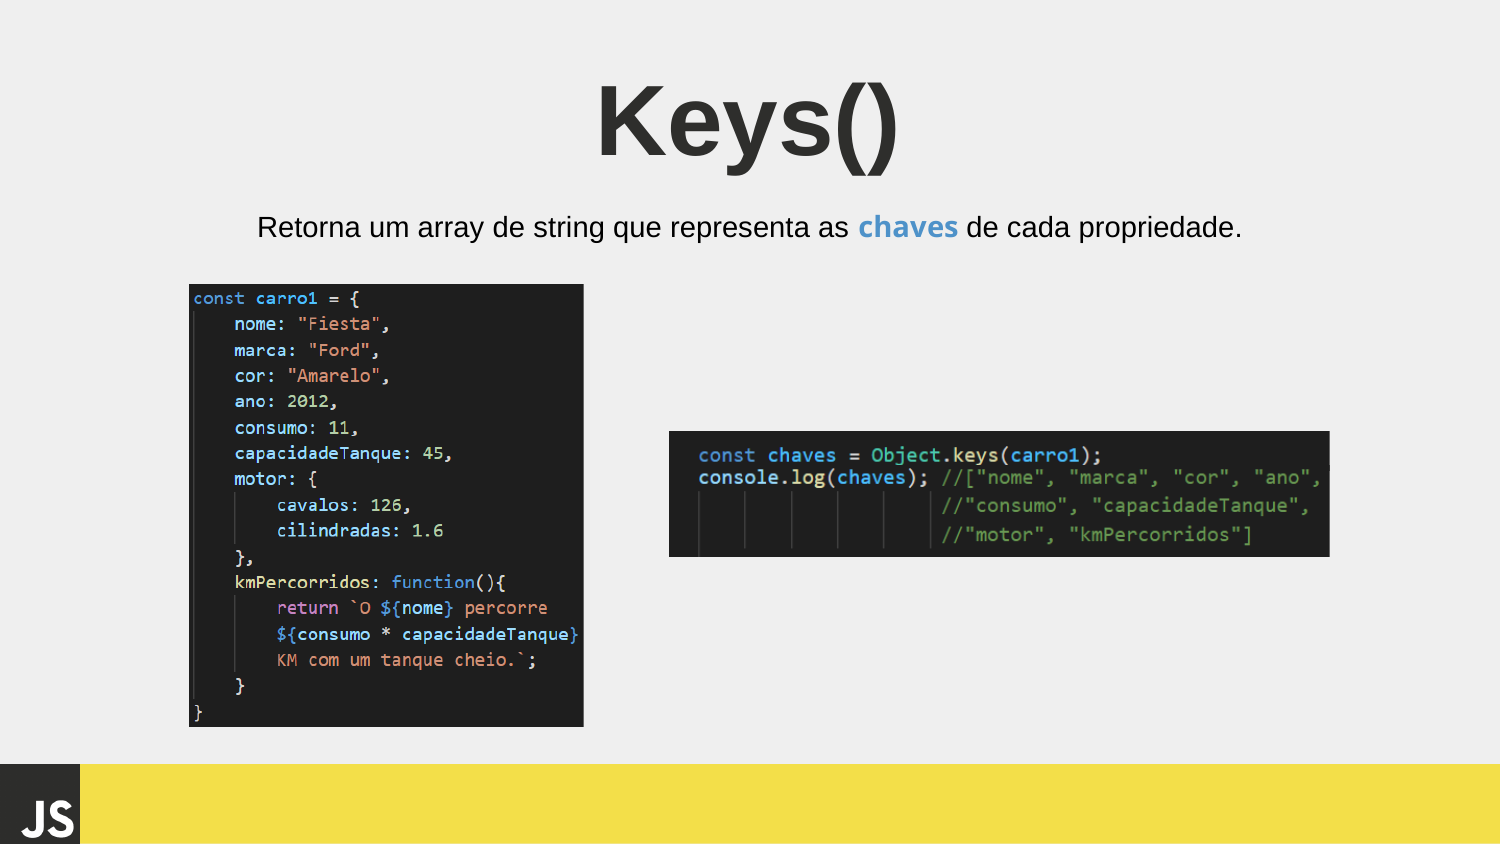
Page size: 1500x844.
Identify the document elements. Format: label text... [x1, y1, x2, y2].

picture [188, 284, 584, 728]
text_box Retorna um array de string que representa as chaves de cada propriedade. [211, 193, 1297, 285]
text_box [80, 764, 1500, 844]
picture [668, 431, 1330, 557]
picture [0, 763, 80, 844]
text_box Keys() [88, 63, 1408, 212]
